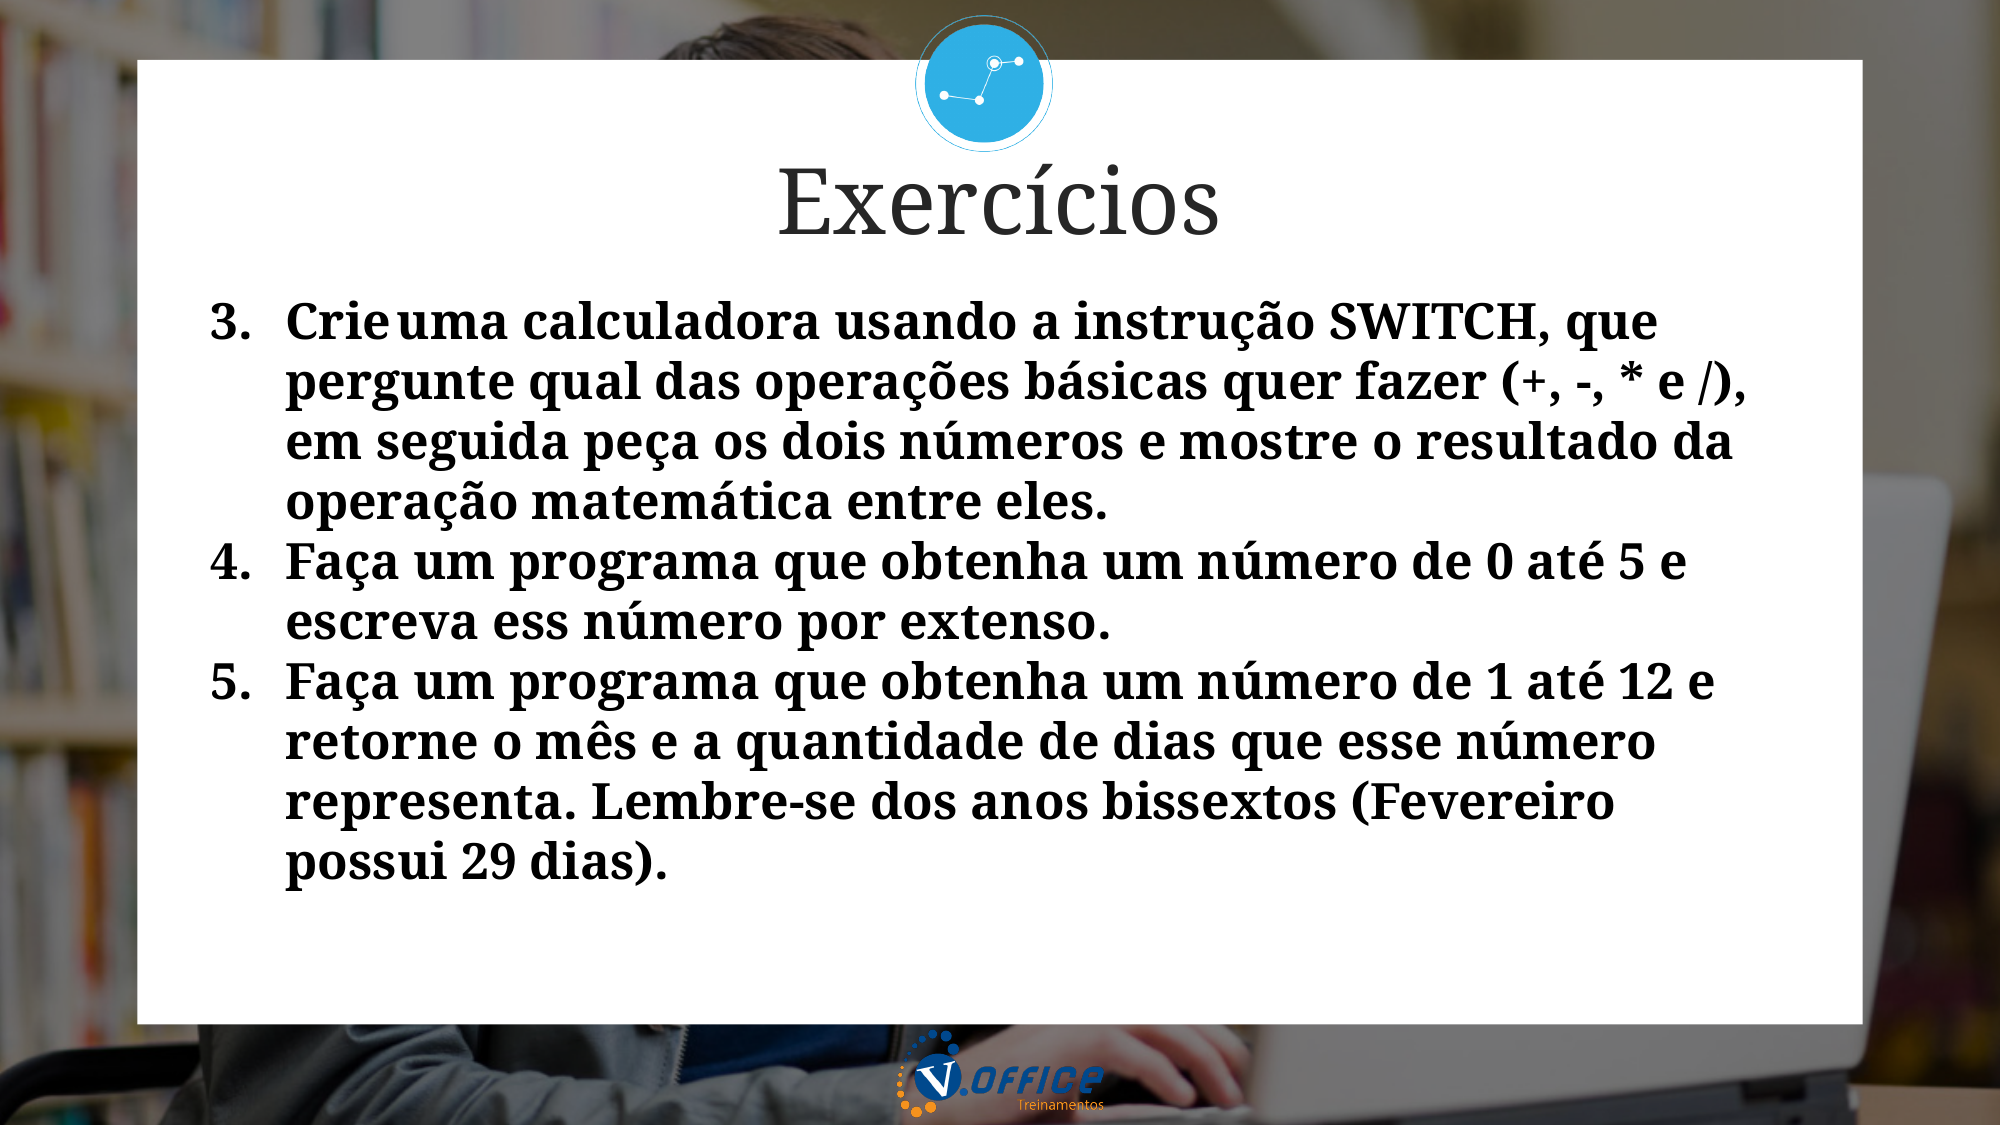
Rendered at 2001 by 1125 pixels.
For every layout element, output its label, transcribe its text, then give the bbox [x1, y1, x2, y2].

text_box Crie uma calculadora usando a instrução SWITCH, que pergunte qual das operações básicas quer fazer (+, -, * e /), em seguida peça os dois números e mostre o resultado da operação matemática entre eles. Faça um programa que obtenha um número de 0 até 5 e escreva ess número por extenso. Faça um programa que obtenha um número de 1 até 12 e retorne o mês e a quantidade de dias que esse número representa. Lembre-se dos anos bissextos (Fevereiro possui 29 dias). [195, 282, 1807, 887]
text_box Exercícios [212, 90, 1788, 282]
picture [0, 0, 2000, 1125]
